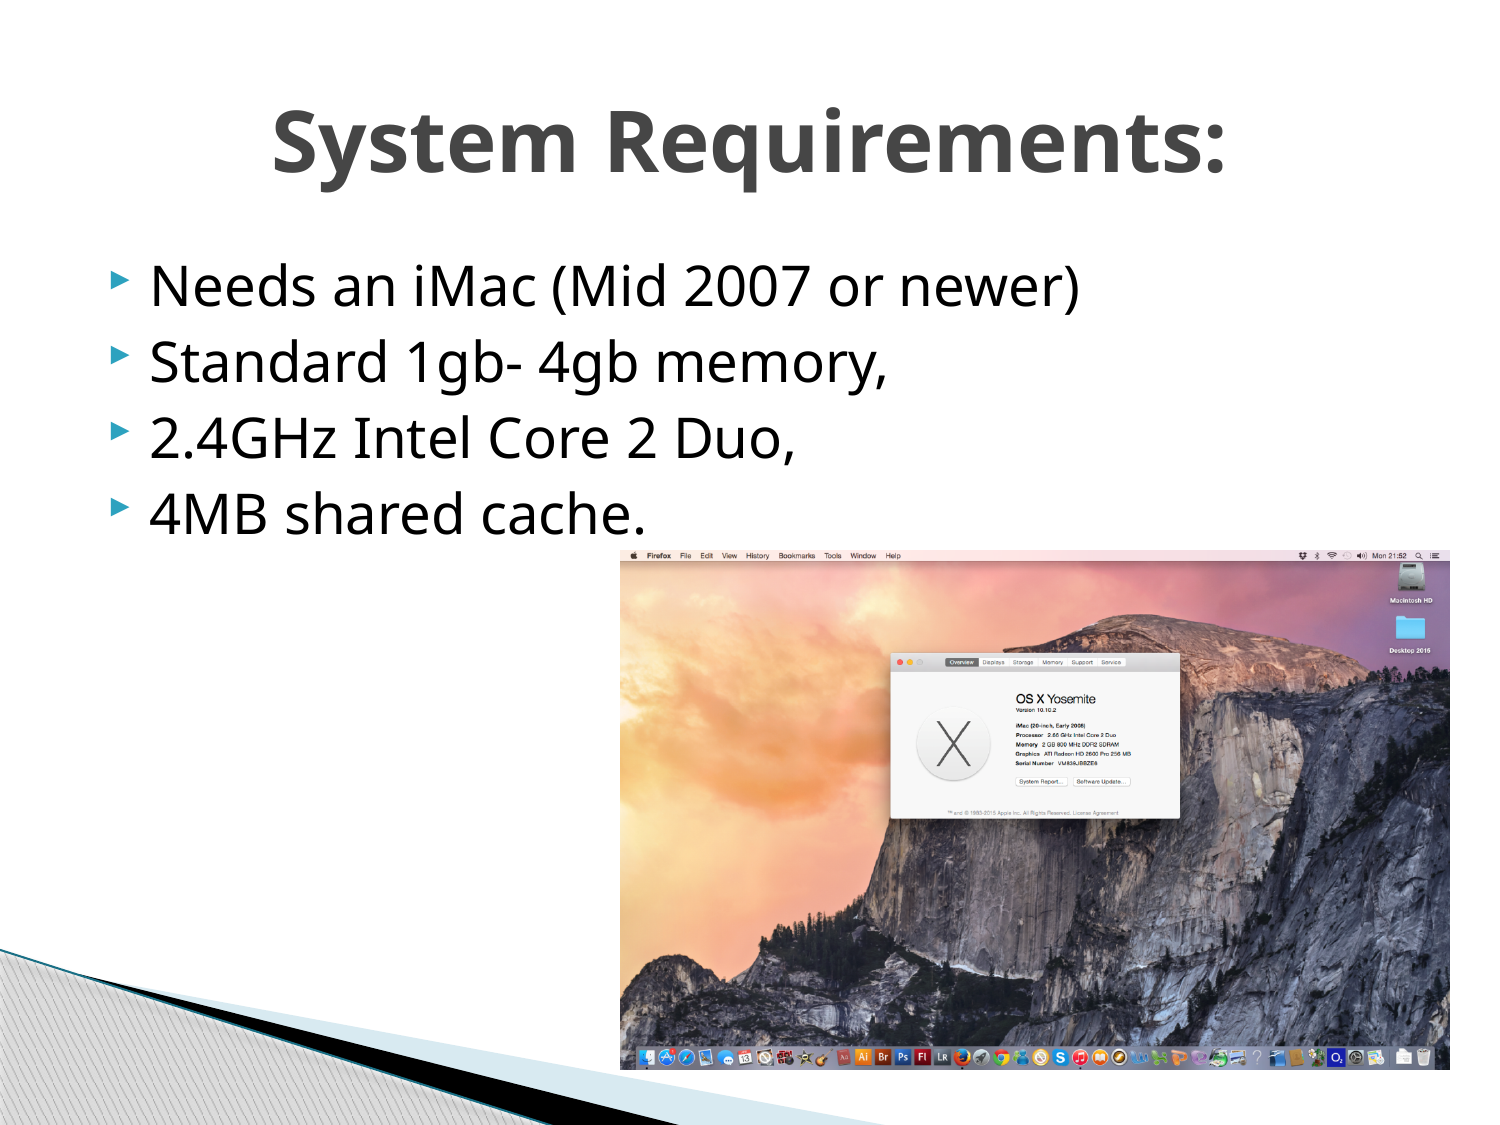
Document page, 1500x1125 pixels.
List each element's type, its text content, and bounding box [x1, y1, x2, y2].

title System Requirements: [75, 45, 1425, 233]
picture [619, 550, 1450, 1070]
list Needs an iMac (Mid 2007 or newer) Standard 1gb- 4gb memory, 2.4GHz Intel Core 2 Duo, 4MB shared cache. [75, 243, 1425, 986]
